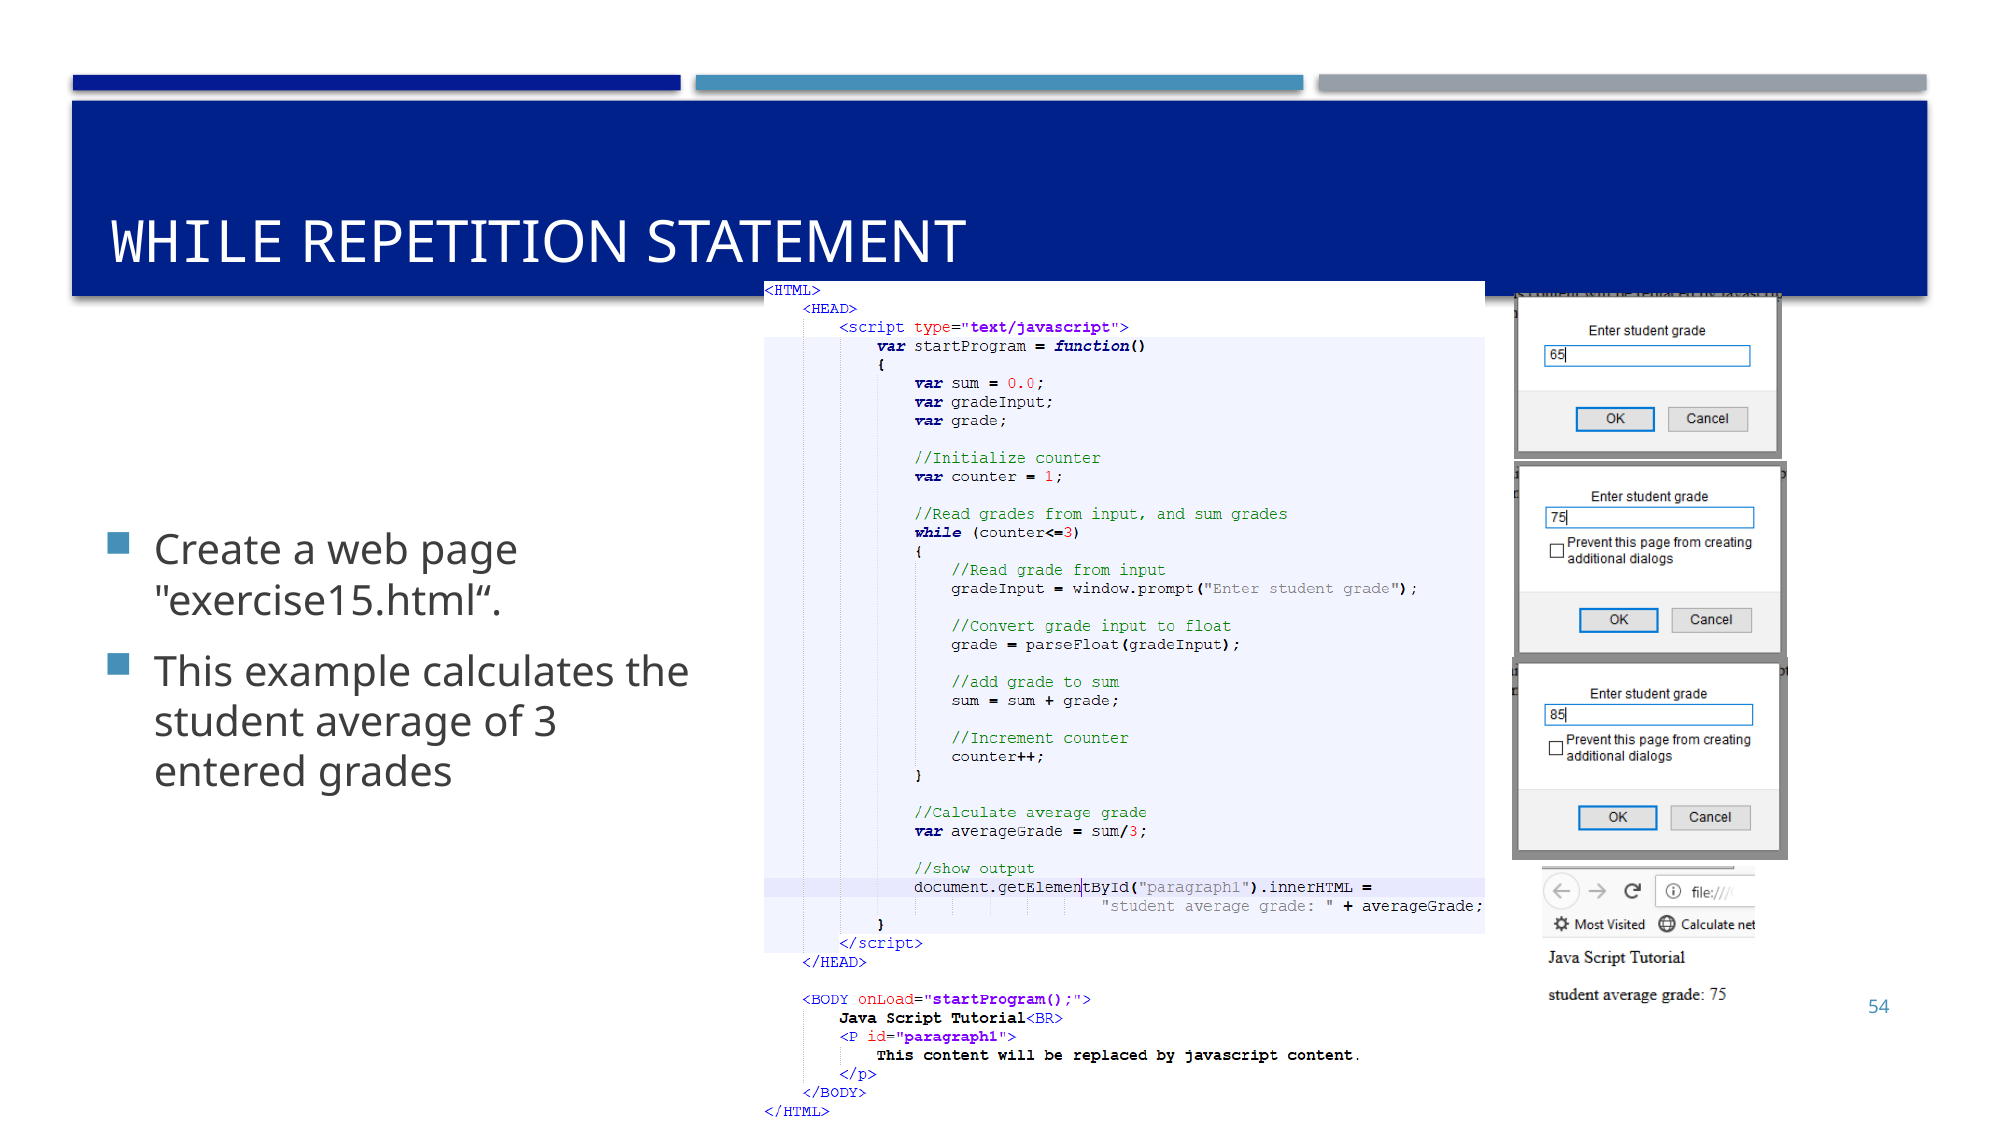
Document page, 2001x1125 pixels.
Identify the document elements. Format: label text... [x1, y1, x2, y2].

title while Repetition Statement [95, 115, 1905, 282]
list Create a web page "exercise15.html“. This example calculates the student average of 3 entered grades [88, 310, 728, 1007]
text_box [764, 280, 1789, 1122]
slide_number 54 [1794, 977, 1905, 1037]
